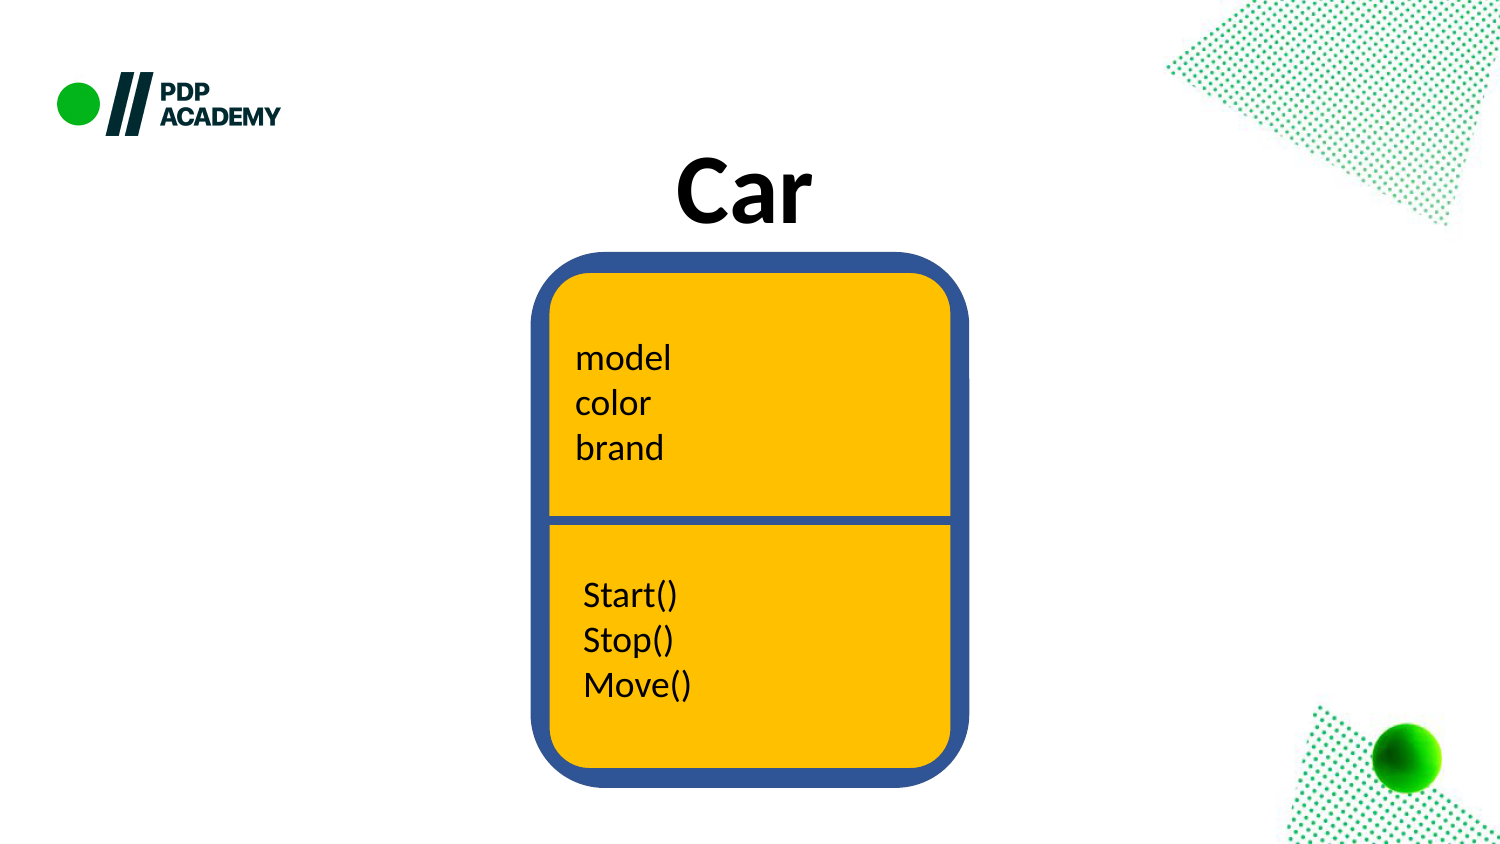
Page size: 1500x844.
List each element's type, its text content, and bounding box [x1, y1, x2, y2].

text_box Car [661, 116, 839, 252]
text_box Start() Stop() Move() [568, 562, 708, 713]
text_box [530, 251, 970, 788]
text_box model color brand [547, 270, 953, 519]
picture [0, 0, 1500, 844]
text_box [547, 522, 953, 771]
